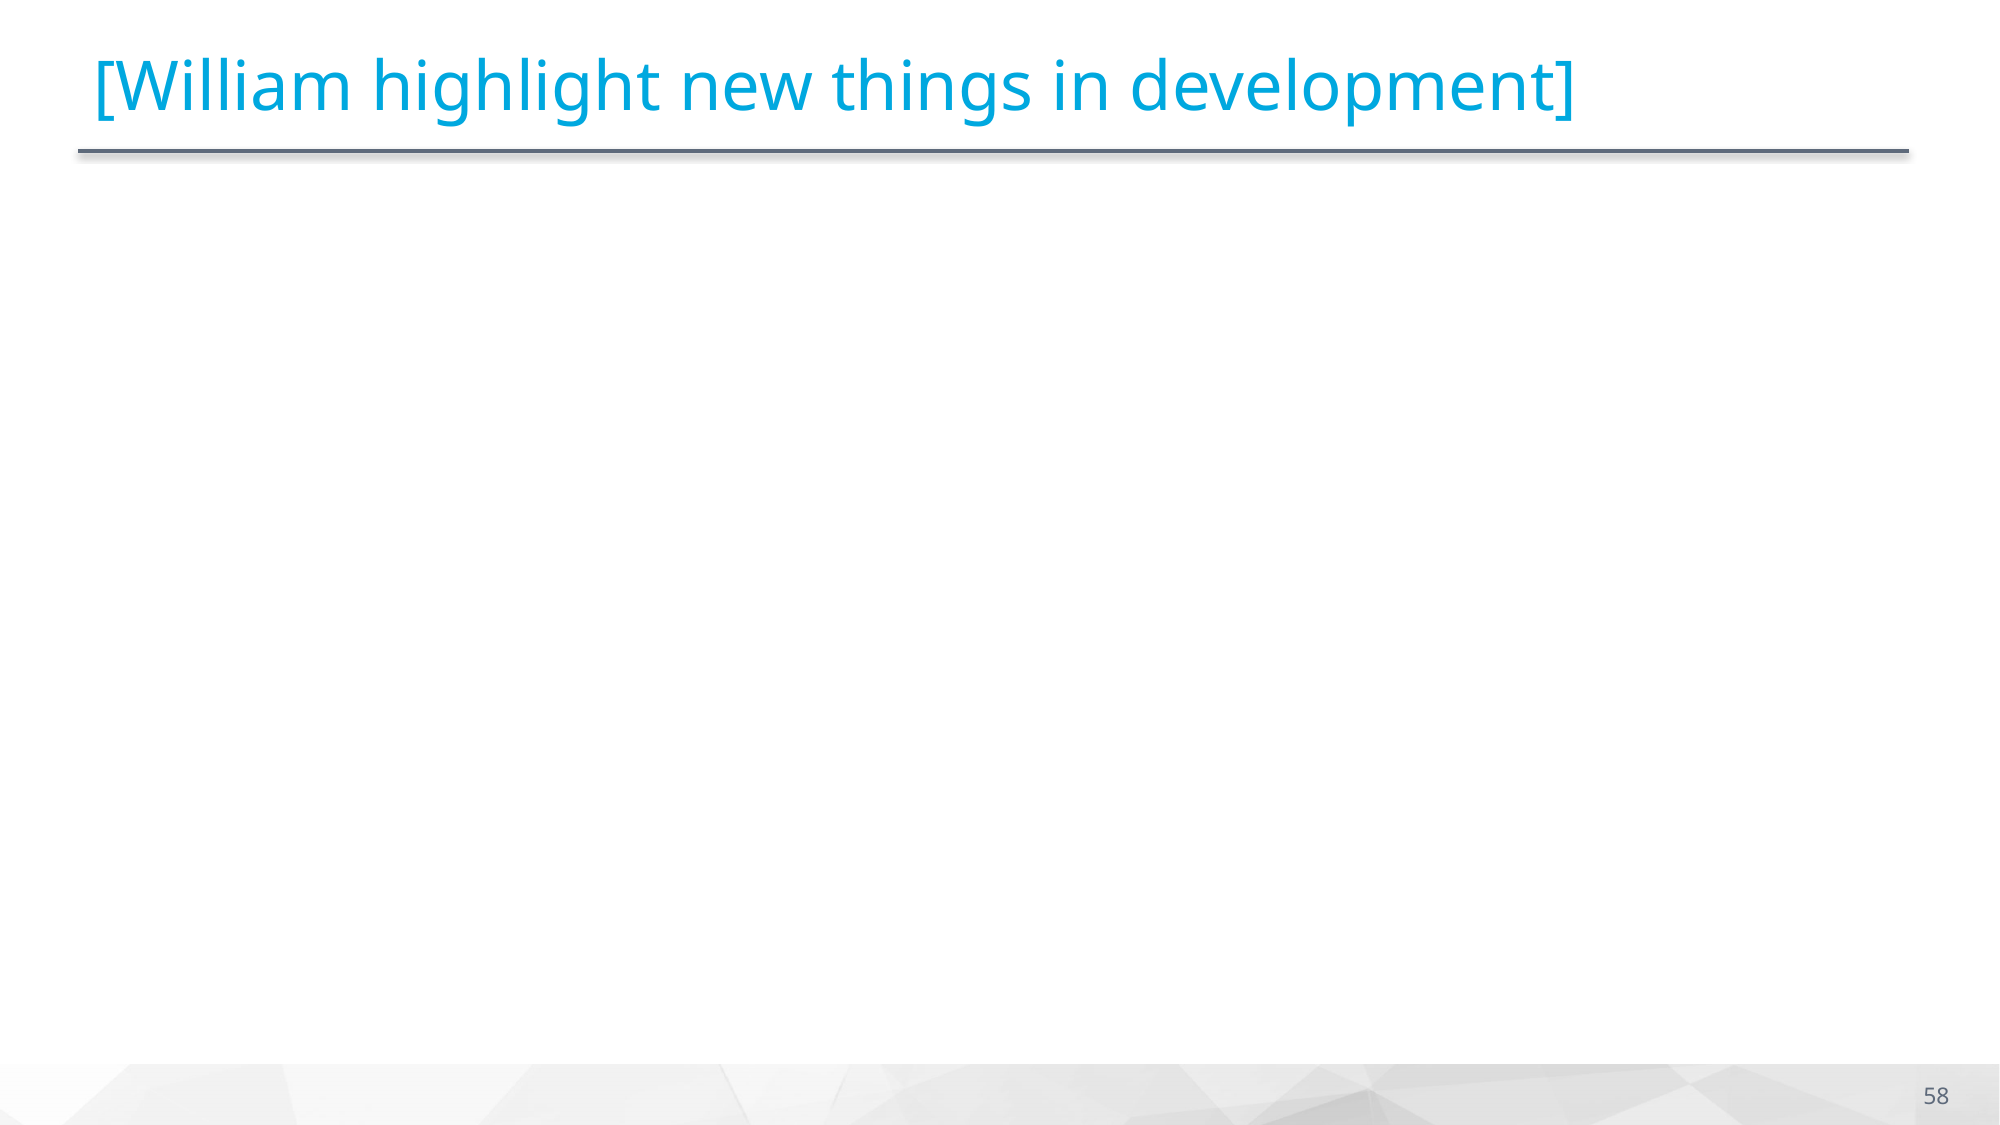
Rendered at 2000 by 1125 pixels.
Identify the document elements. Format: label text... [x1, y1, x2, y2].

title [William highlight new things in development] [78, 34, 1987, 168]
picture [0, 1064, 2000, 1125]
